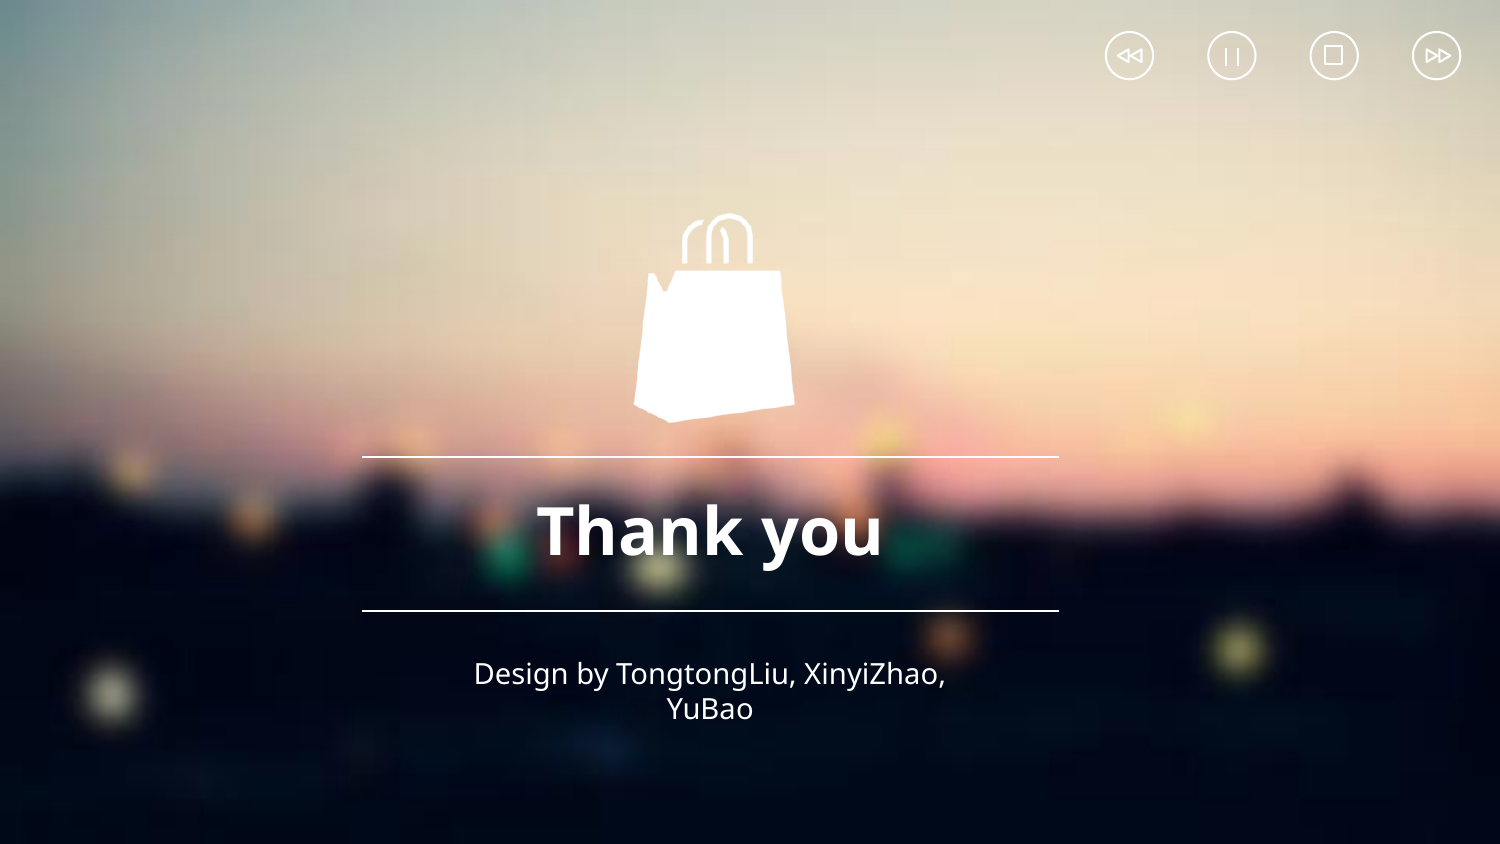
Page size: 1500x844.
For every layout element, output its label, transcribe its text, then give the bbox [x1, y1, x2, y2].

picture [0, 0, 1500, 844]
text_box Thank you [361, 480, 1059, 576]
text_box Design by TongtongLiu, XinyiZhao, YuBao [456, 647, 965, 733]
